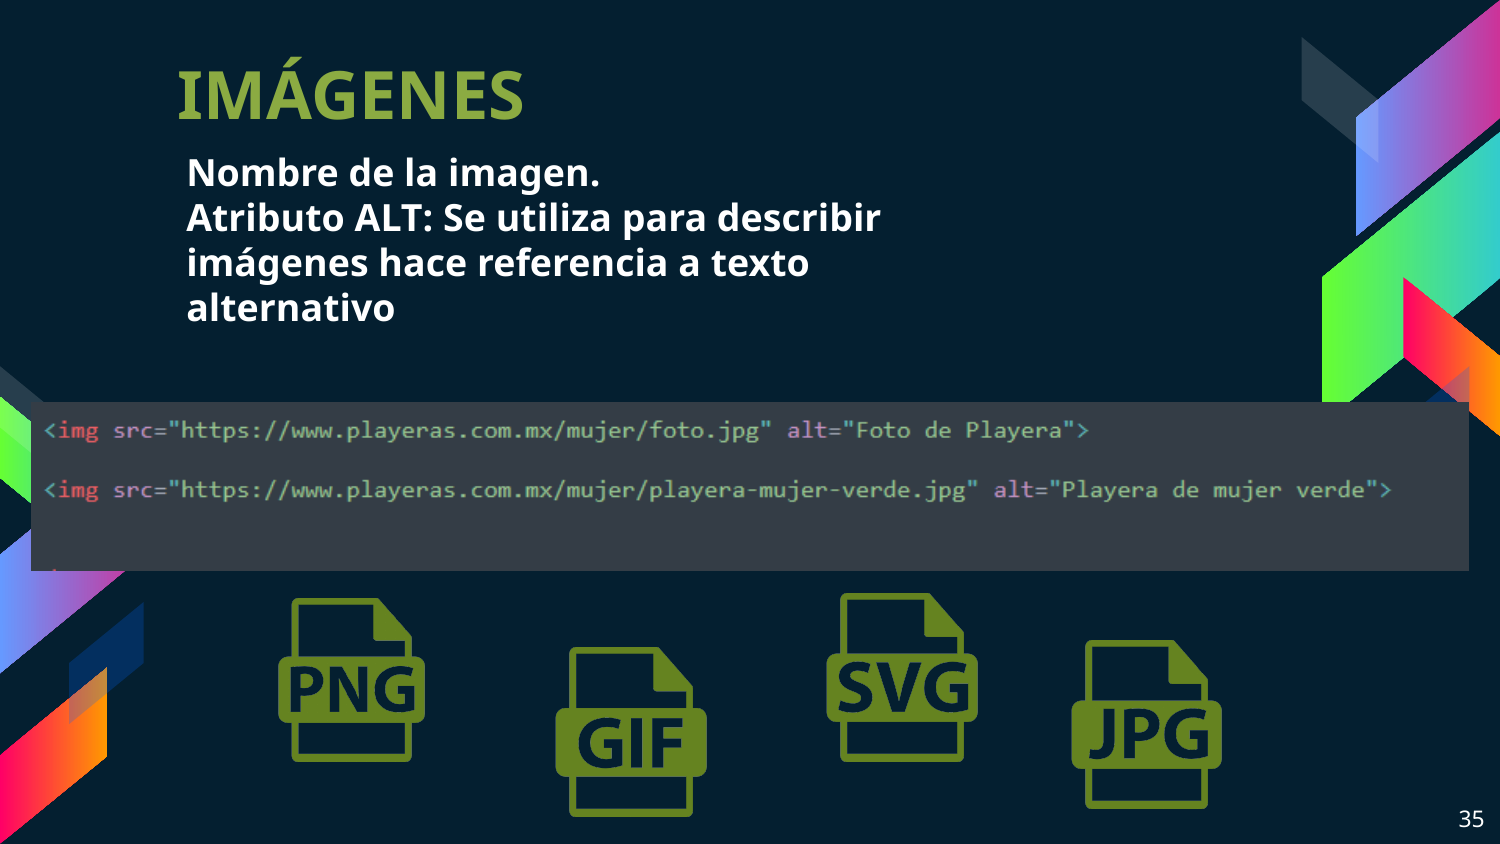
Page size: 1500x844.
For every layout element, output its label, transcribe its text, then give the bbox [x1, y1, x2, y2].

text_box IMÁGENES [162, 45, 541, 140]
slide_number 35 [1403, 789, 1500, 844]
picture [1061, 640, 1231, 809]
picture [269, 597, 434, 763]
picture [546, 647, 716, 817]
picture [31, 401, 1469, 571]
picture [817, 593, 987, 763]
text_box Nombre de la imagen. Atributo ALT: Se utiliza para describir imágenes hace referencia a texto alternativo [171, 141, 922, 336]
